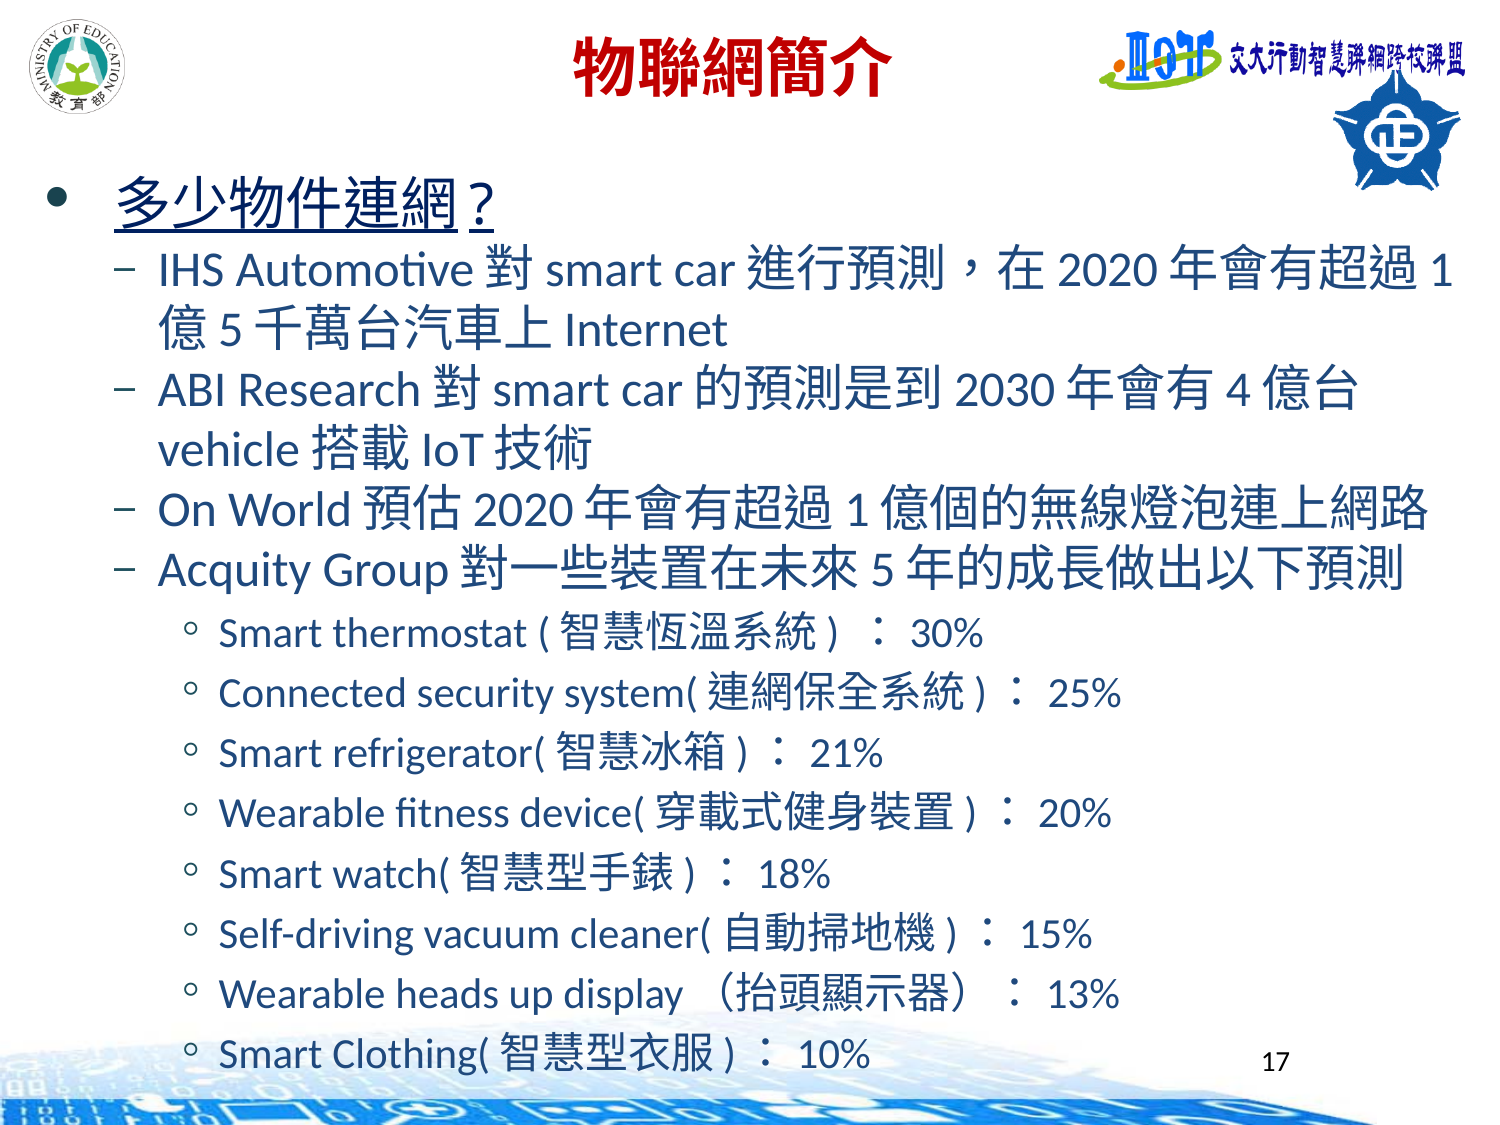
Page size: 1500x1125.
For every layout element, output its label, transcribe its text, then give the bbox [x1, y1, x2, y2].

list 多少物件連網? IHS Automotive對smart car進行預測，在2020年會有超過1億5千萬台汽車上Internet ABI Research對smart car的預測是到2030年會有4億台vehicle搭載IoT技術 On World預估2020年會有超過1億個的無線燈泡連上網路 Acquity Group對一些裝置在未來5年的成長做出以下預測 Smart thermostat (智慧恆溫系統) ：30% Connected security system(連網保全系統)：25% Smart refrigerator(智慧冰箱)：21% Wearable fitness device(穿載式健身裝置)：20% Smart watch(智慧型手錶)：18% Self-driving vacuum cleaner(自動掃地機)：15% Wearable heads up display（抬頭顯示器）：13% Smart Clothing(智慧型衣服)：10% [29, 125, 1500, 1094]
slide_number 17 [1246, 1035, 1500, 1086]
picture [1316, 30, 1477, 201]
picture [0, 987, 1377, 1125]
picture [29, 19, 125, 114]
title 物聯網簡介 [64, 19, 1403, 112]
